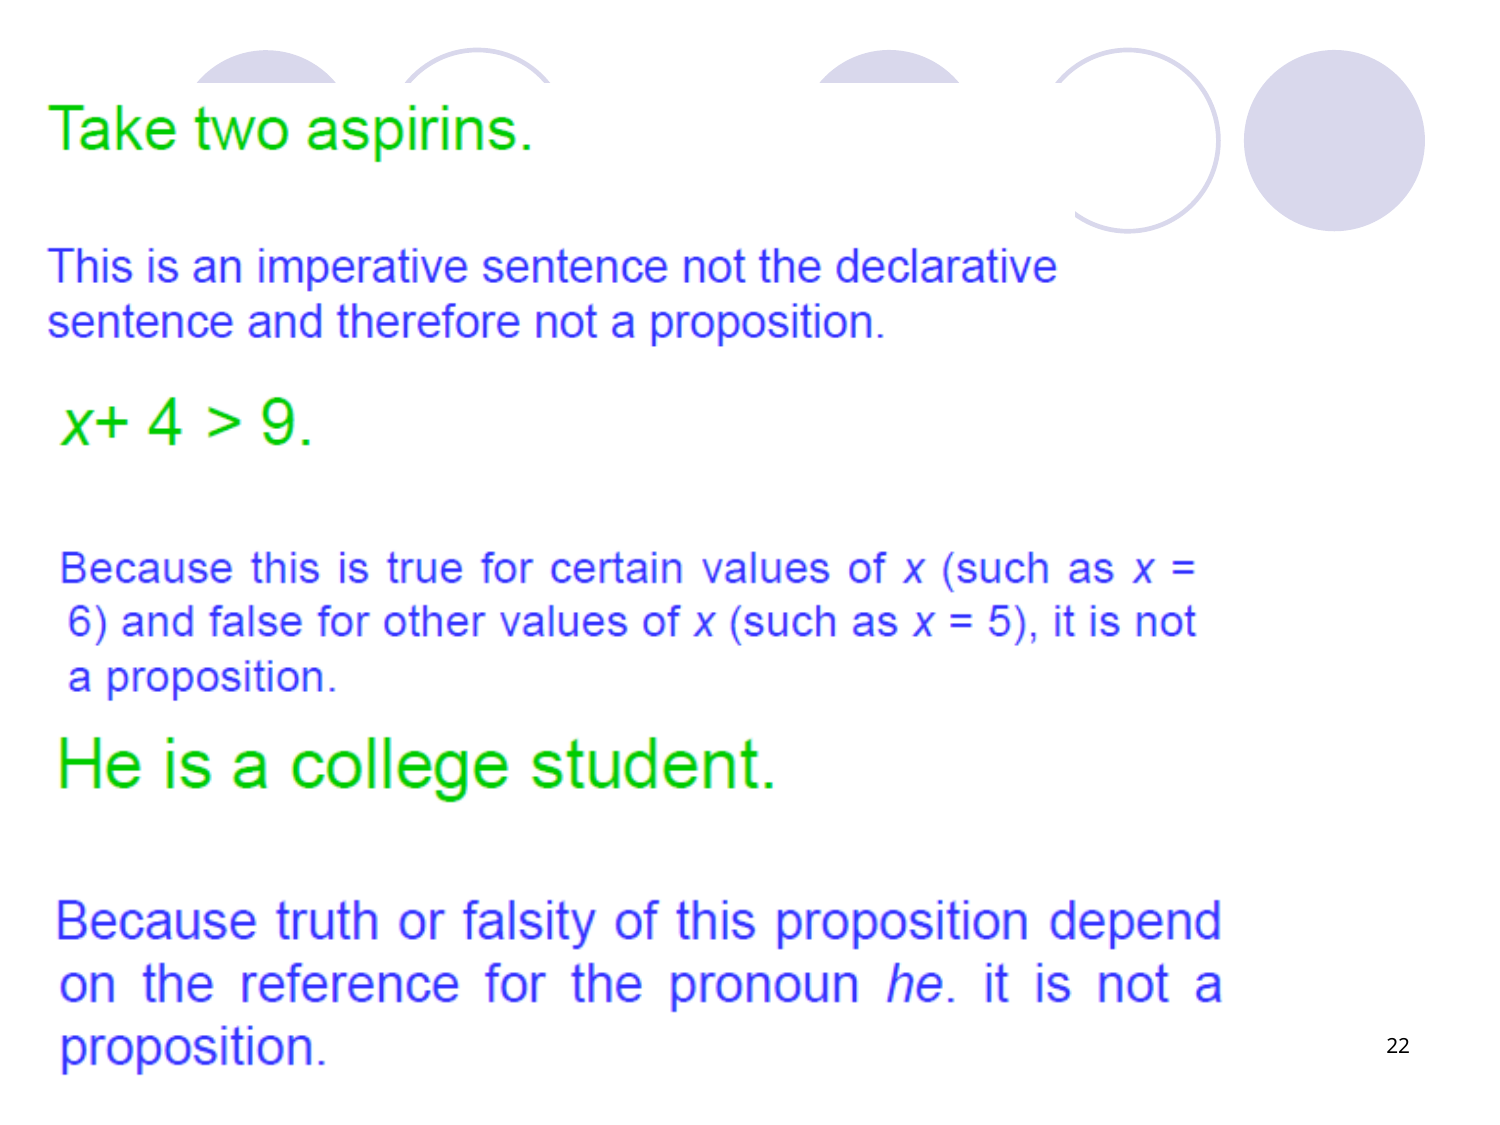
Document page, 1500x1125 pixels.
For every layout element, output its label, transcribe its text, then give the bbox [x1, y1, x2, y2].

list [37, 82, 1076, 377]
picture [36, 383, 1242, 1085]
slide_number 22 [1074, 1024, 1426, 1101]
